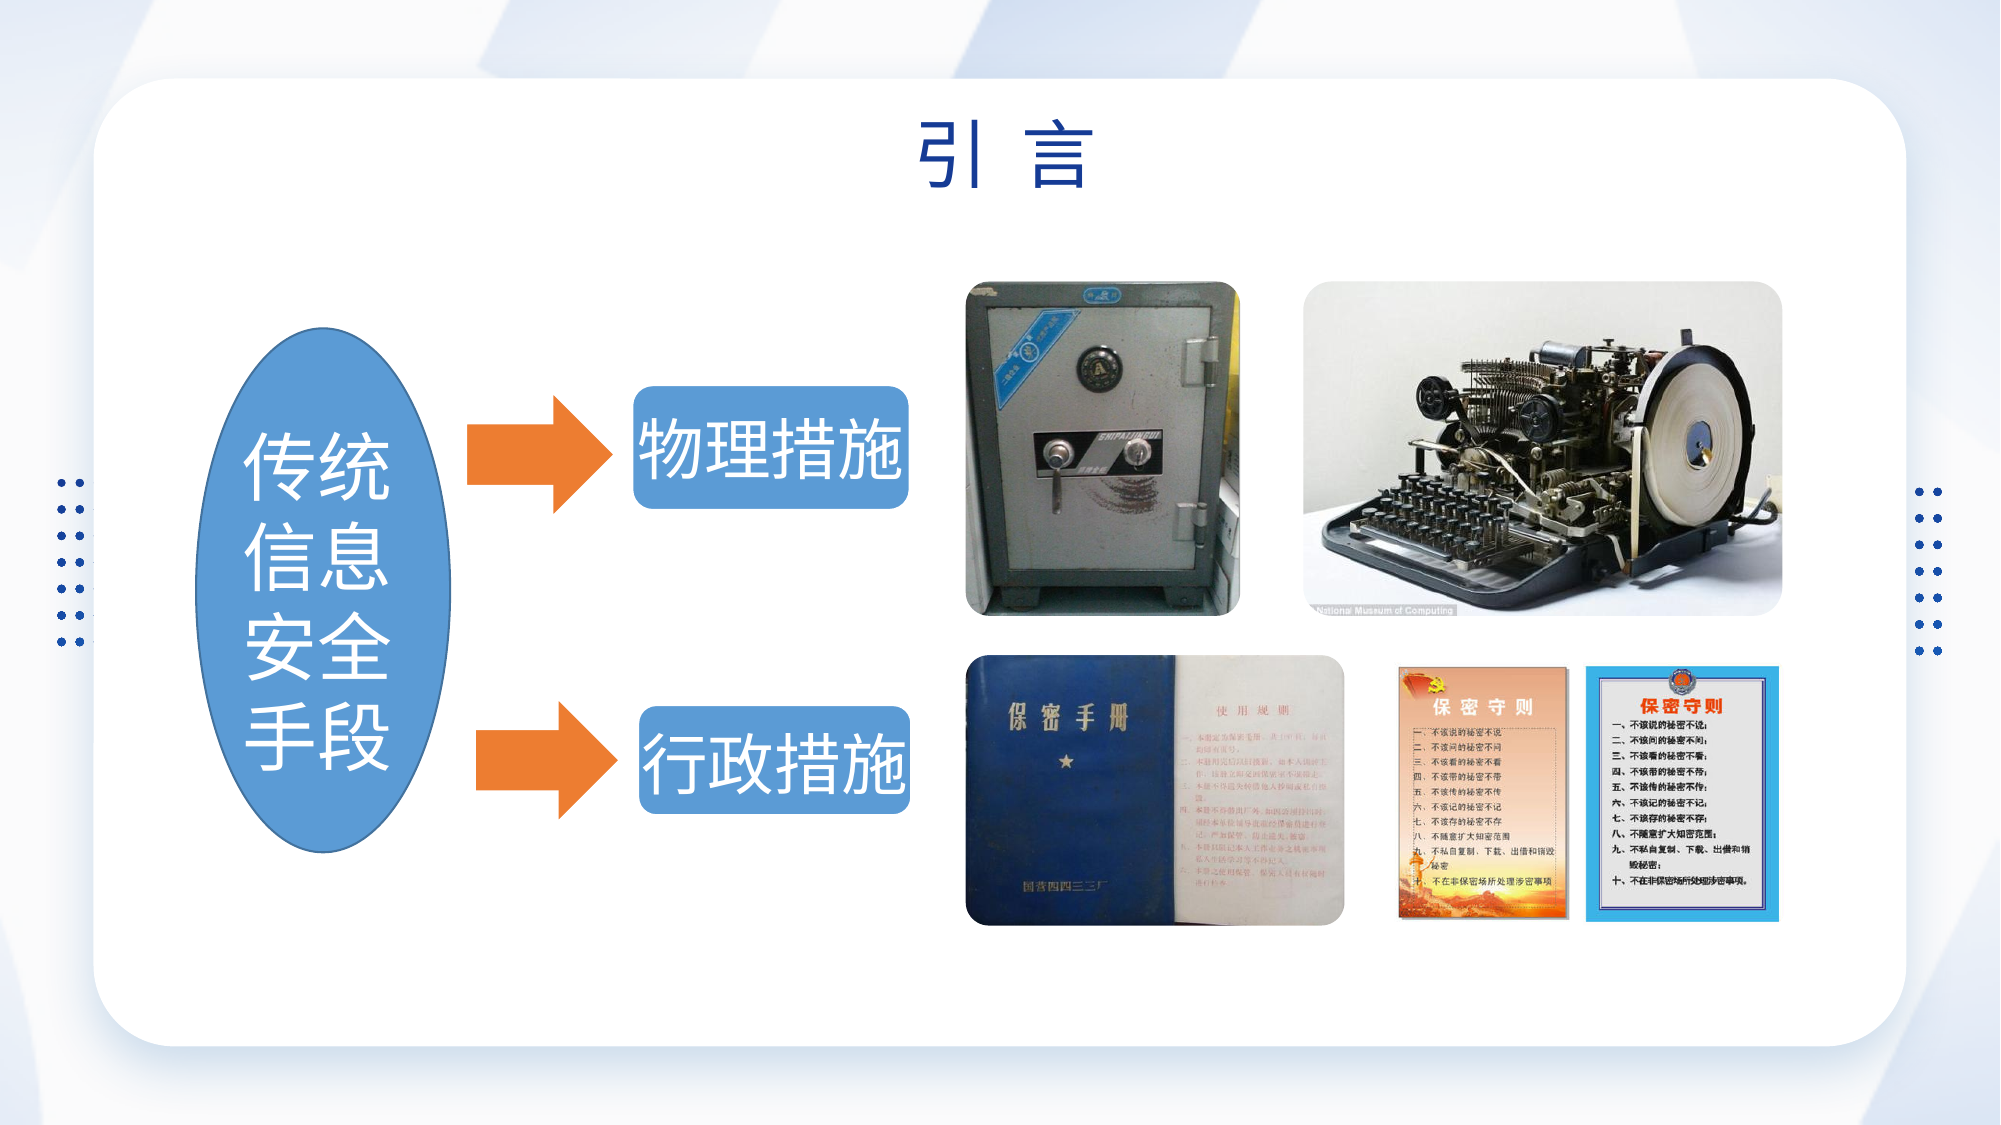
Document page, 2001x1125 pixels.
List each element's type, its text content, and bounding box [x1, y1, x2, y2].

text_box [474, 696, 912, 824]
text_box [438, 474, 452, 707]
picture [0, 0, 2000, 1125]
text_box [239, 789, 408, 854]
text_box 传统 信息 安全 手段 [196, 413, 438, 789]
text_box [465, 384, 911, 518]
text_box [228, 327, 418, 413]
text_box 引 言 [913, 107, 1097, 198]
